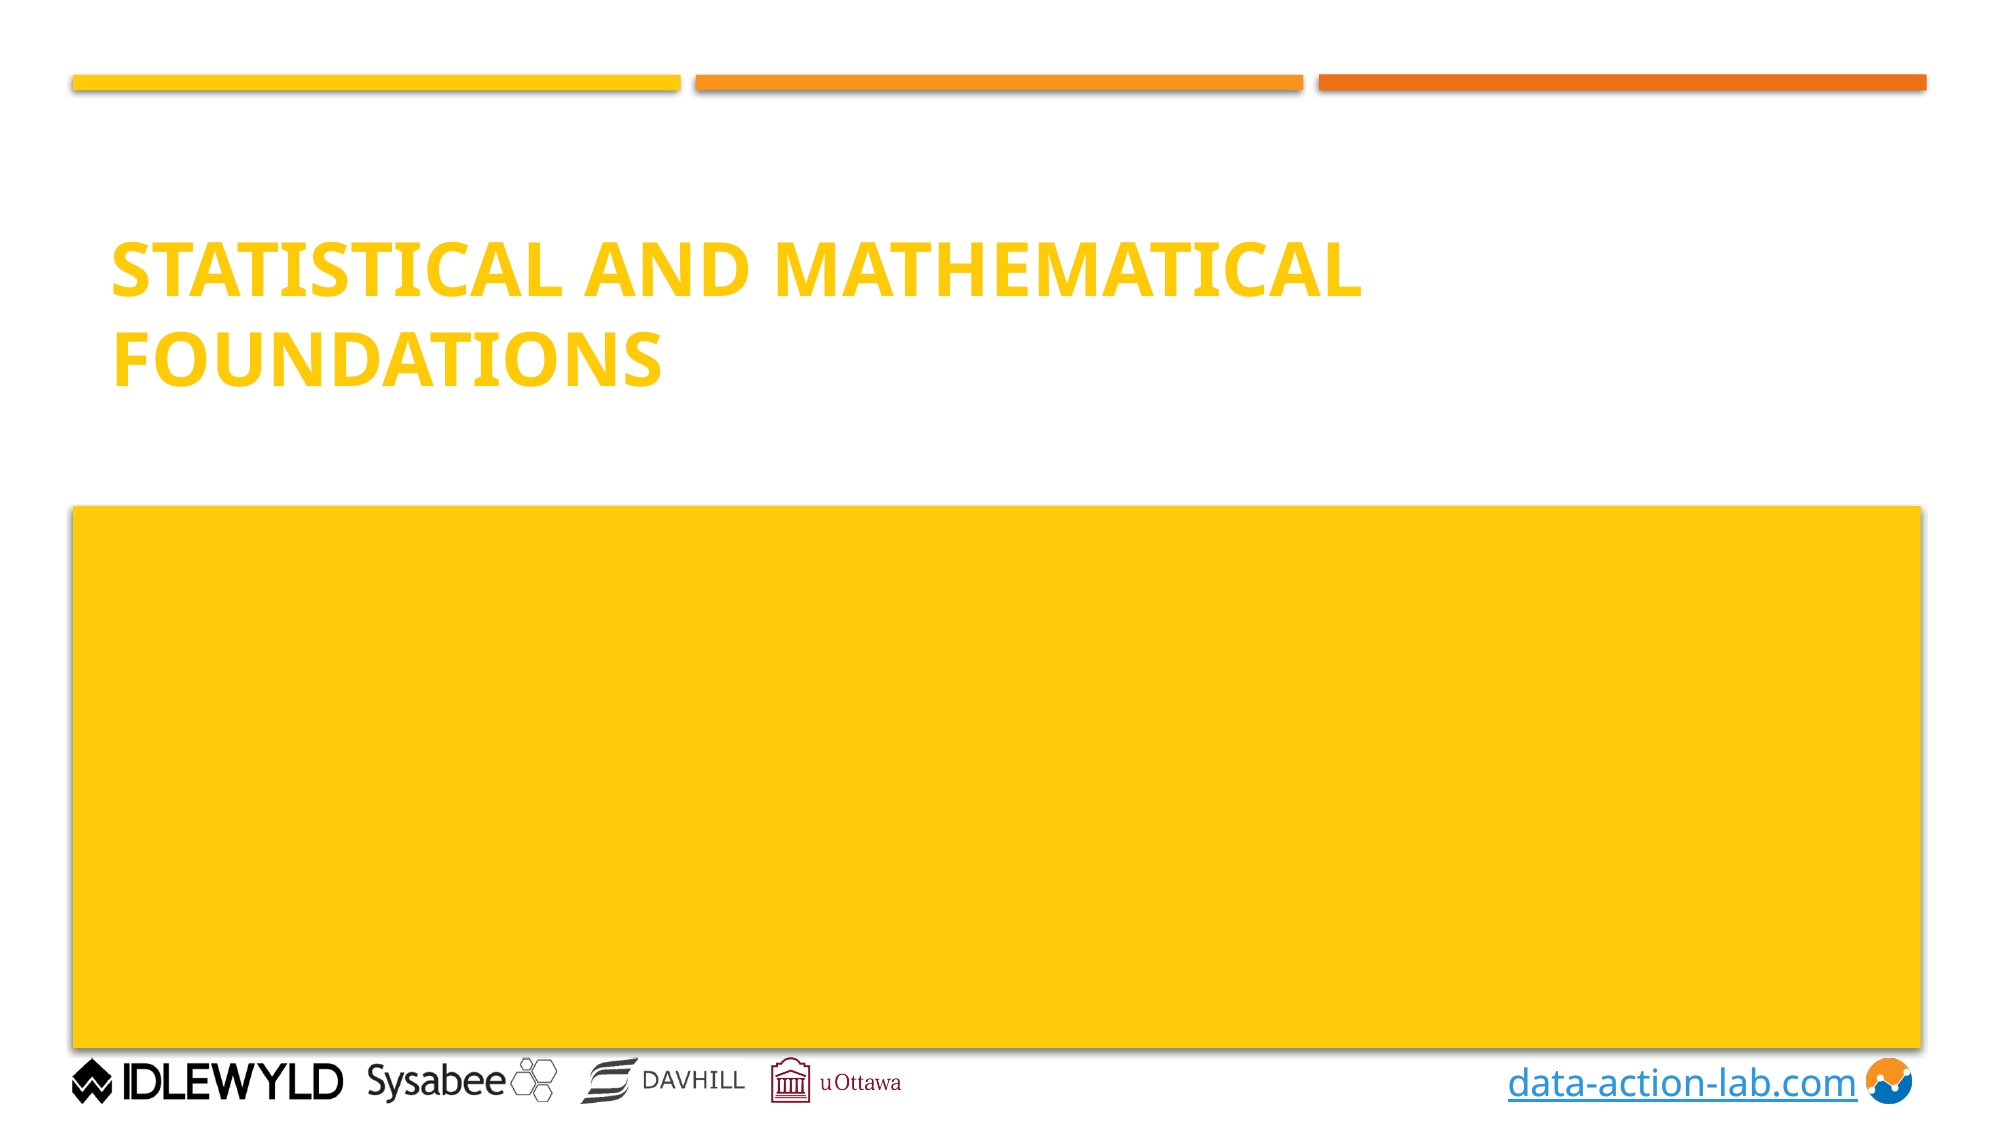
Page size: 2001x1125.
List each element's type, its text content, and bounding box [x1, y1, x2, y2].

text_box data-action-lab.com [1482, 1051, 1873, 1117]
picture [1865, 1058, 1912, 1105]
title STATISTICAL AND MATHEMATICAL FOUNDATIONS [95, 167, 1899, 410]
picture [771, 1057, 901, 1103]
picture [71, 1057, 746, 1105]
